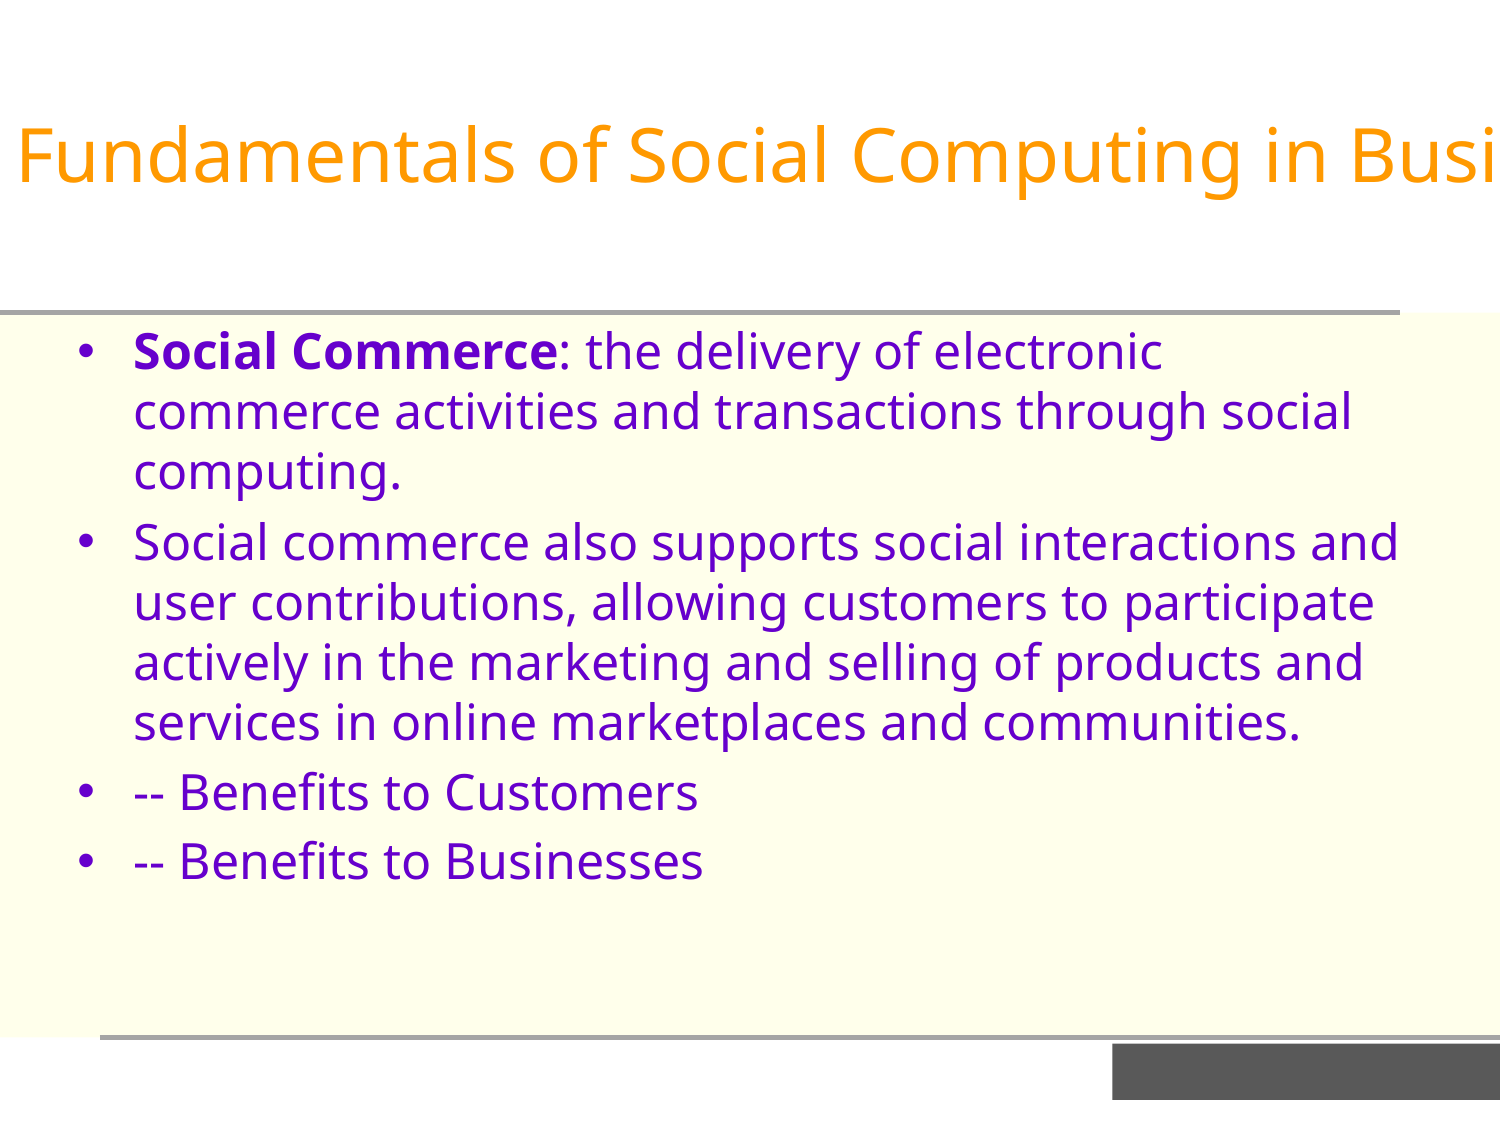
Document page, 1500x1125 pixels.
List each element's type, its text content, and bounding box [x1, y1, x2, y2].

subtitle Fundamentals of Social Computing in Business [0, 99, 1500, 375]
list Social Commerce: the delivery of electronic commerce activities and transactions through social computing. Social commerce also supports social interactions and user contributions, allowing customers to participate actively in the marketing and selling of products and services in online marketplaces and communities. -- Benefits to Customers -- Benefits to Businesses [62, 312, 1438, 1100]
